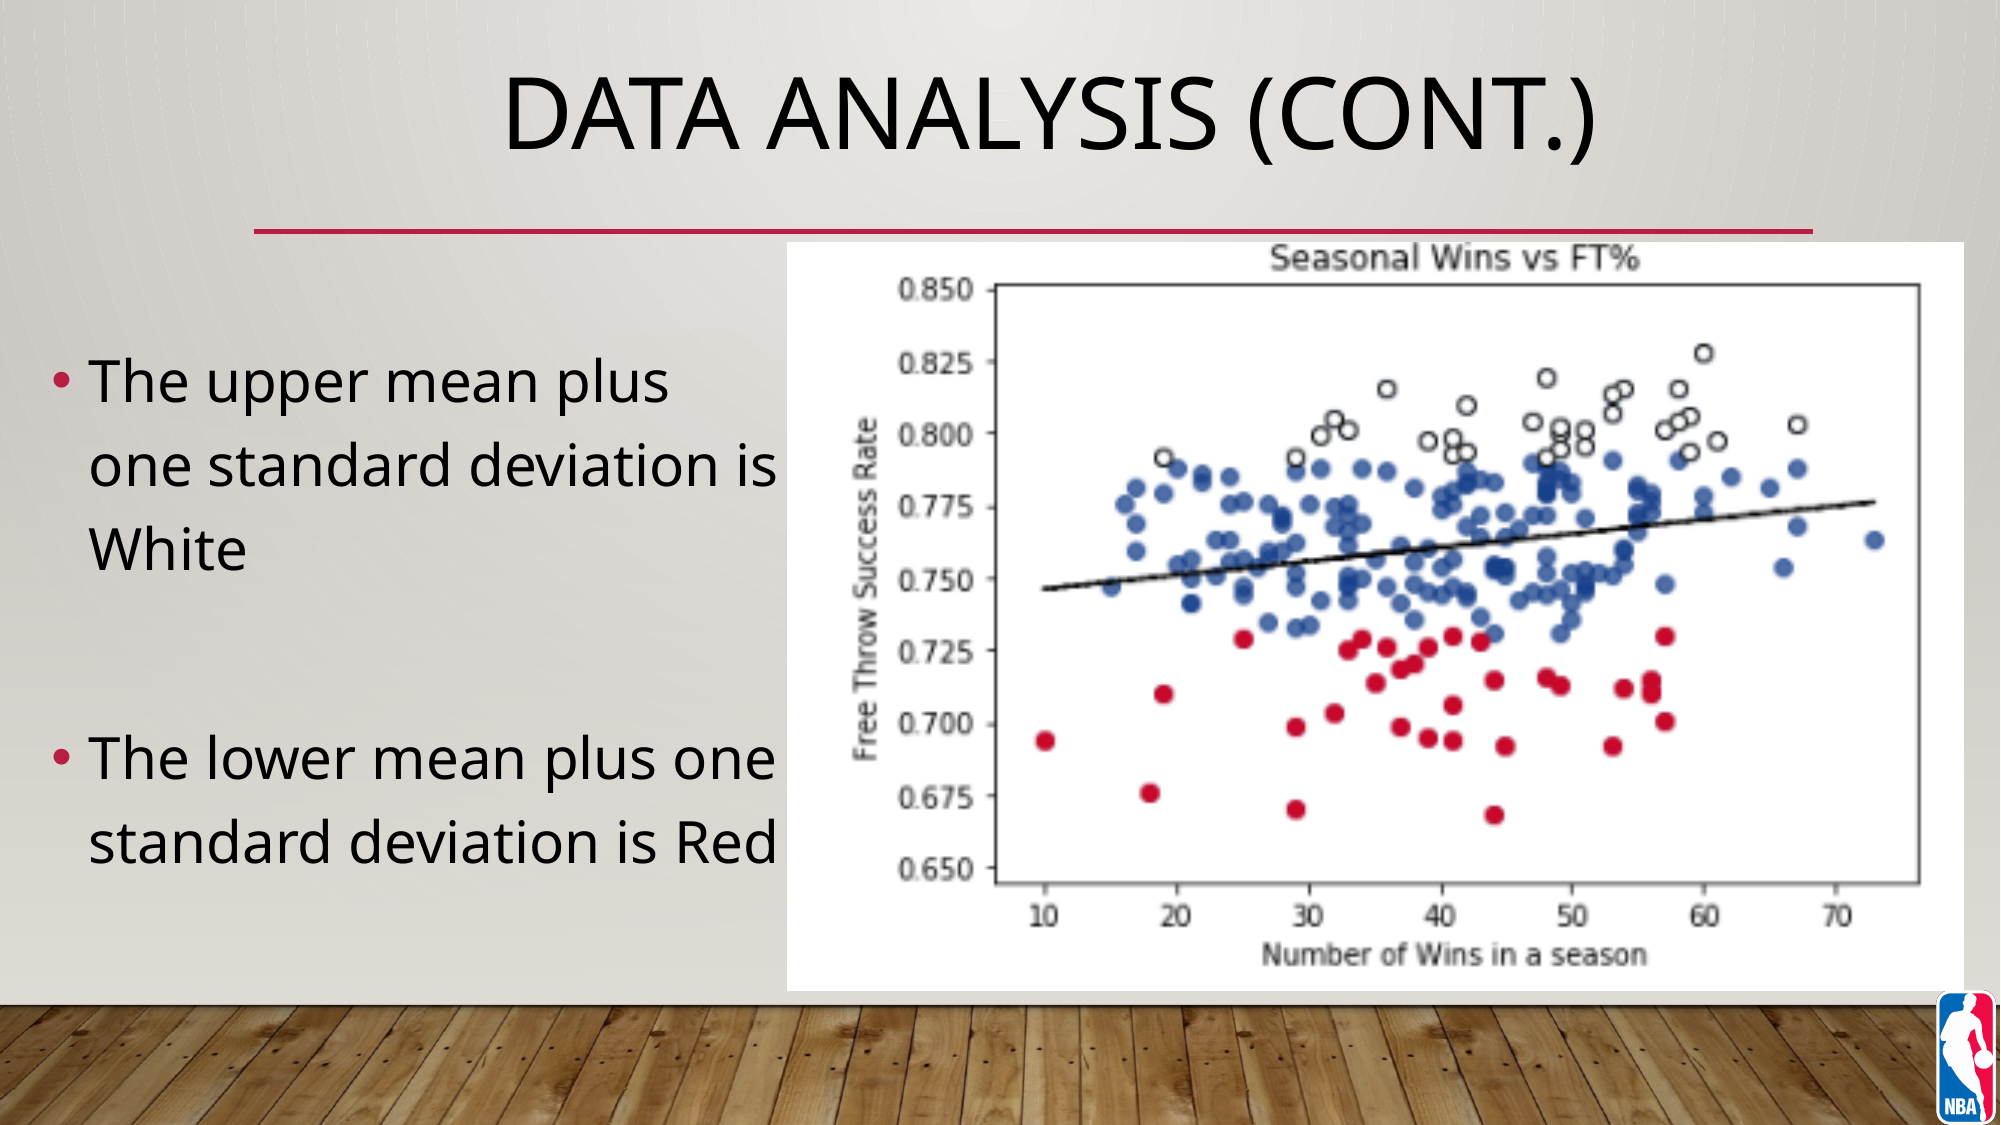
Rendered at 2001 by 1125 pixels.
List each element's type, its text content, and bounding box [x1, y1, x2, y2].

list The upper mean plus one standard deviation is White The lower mean plus one standard deviation is Red [36, 242, 787, 955]
title Data Analysis (Cont.) [238, 55, 1862, 183]
picture [0, 241, 2000, 1125]
